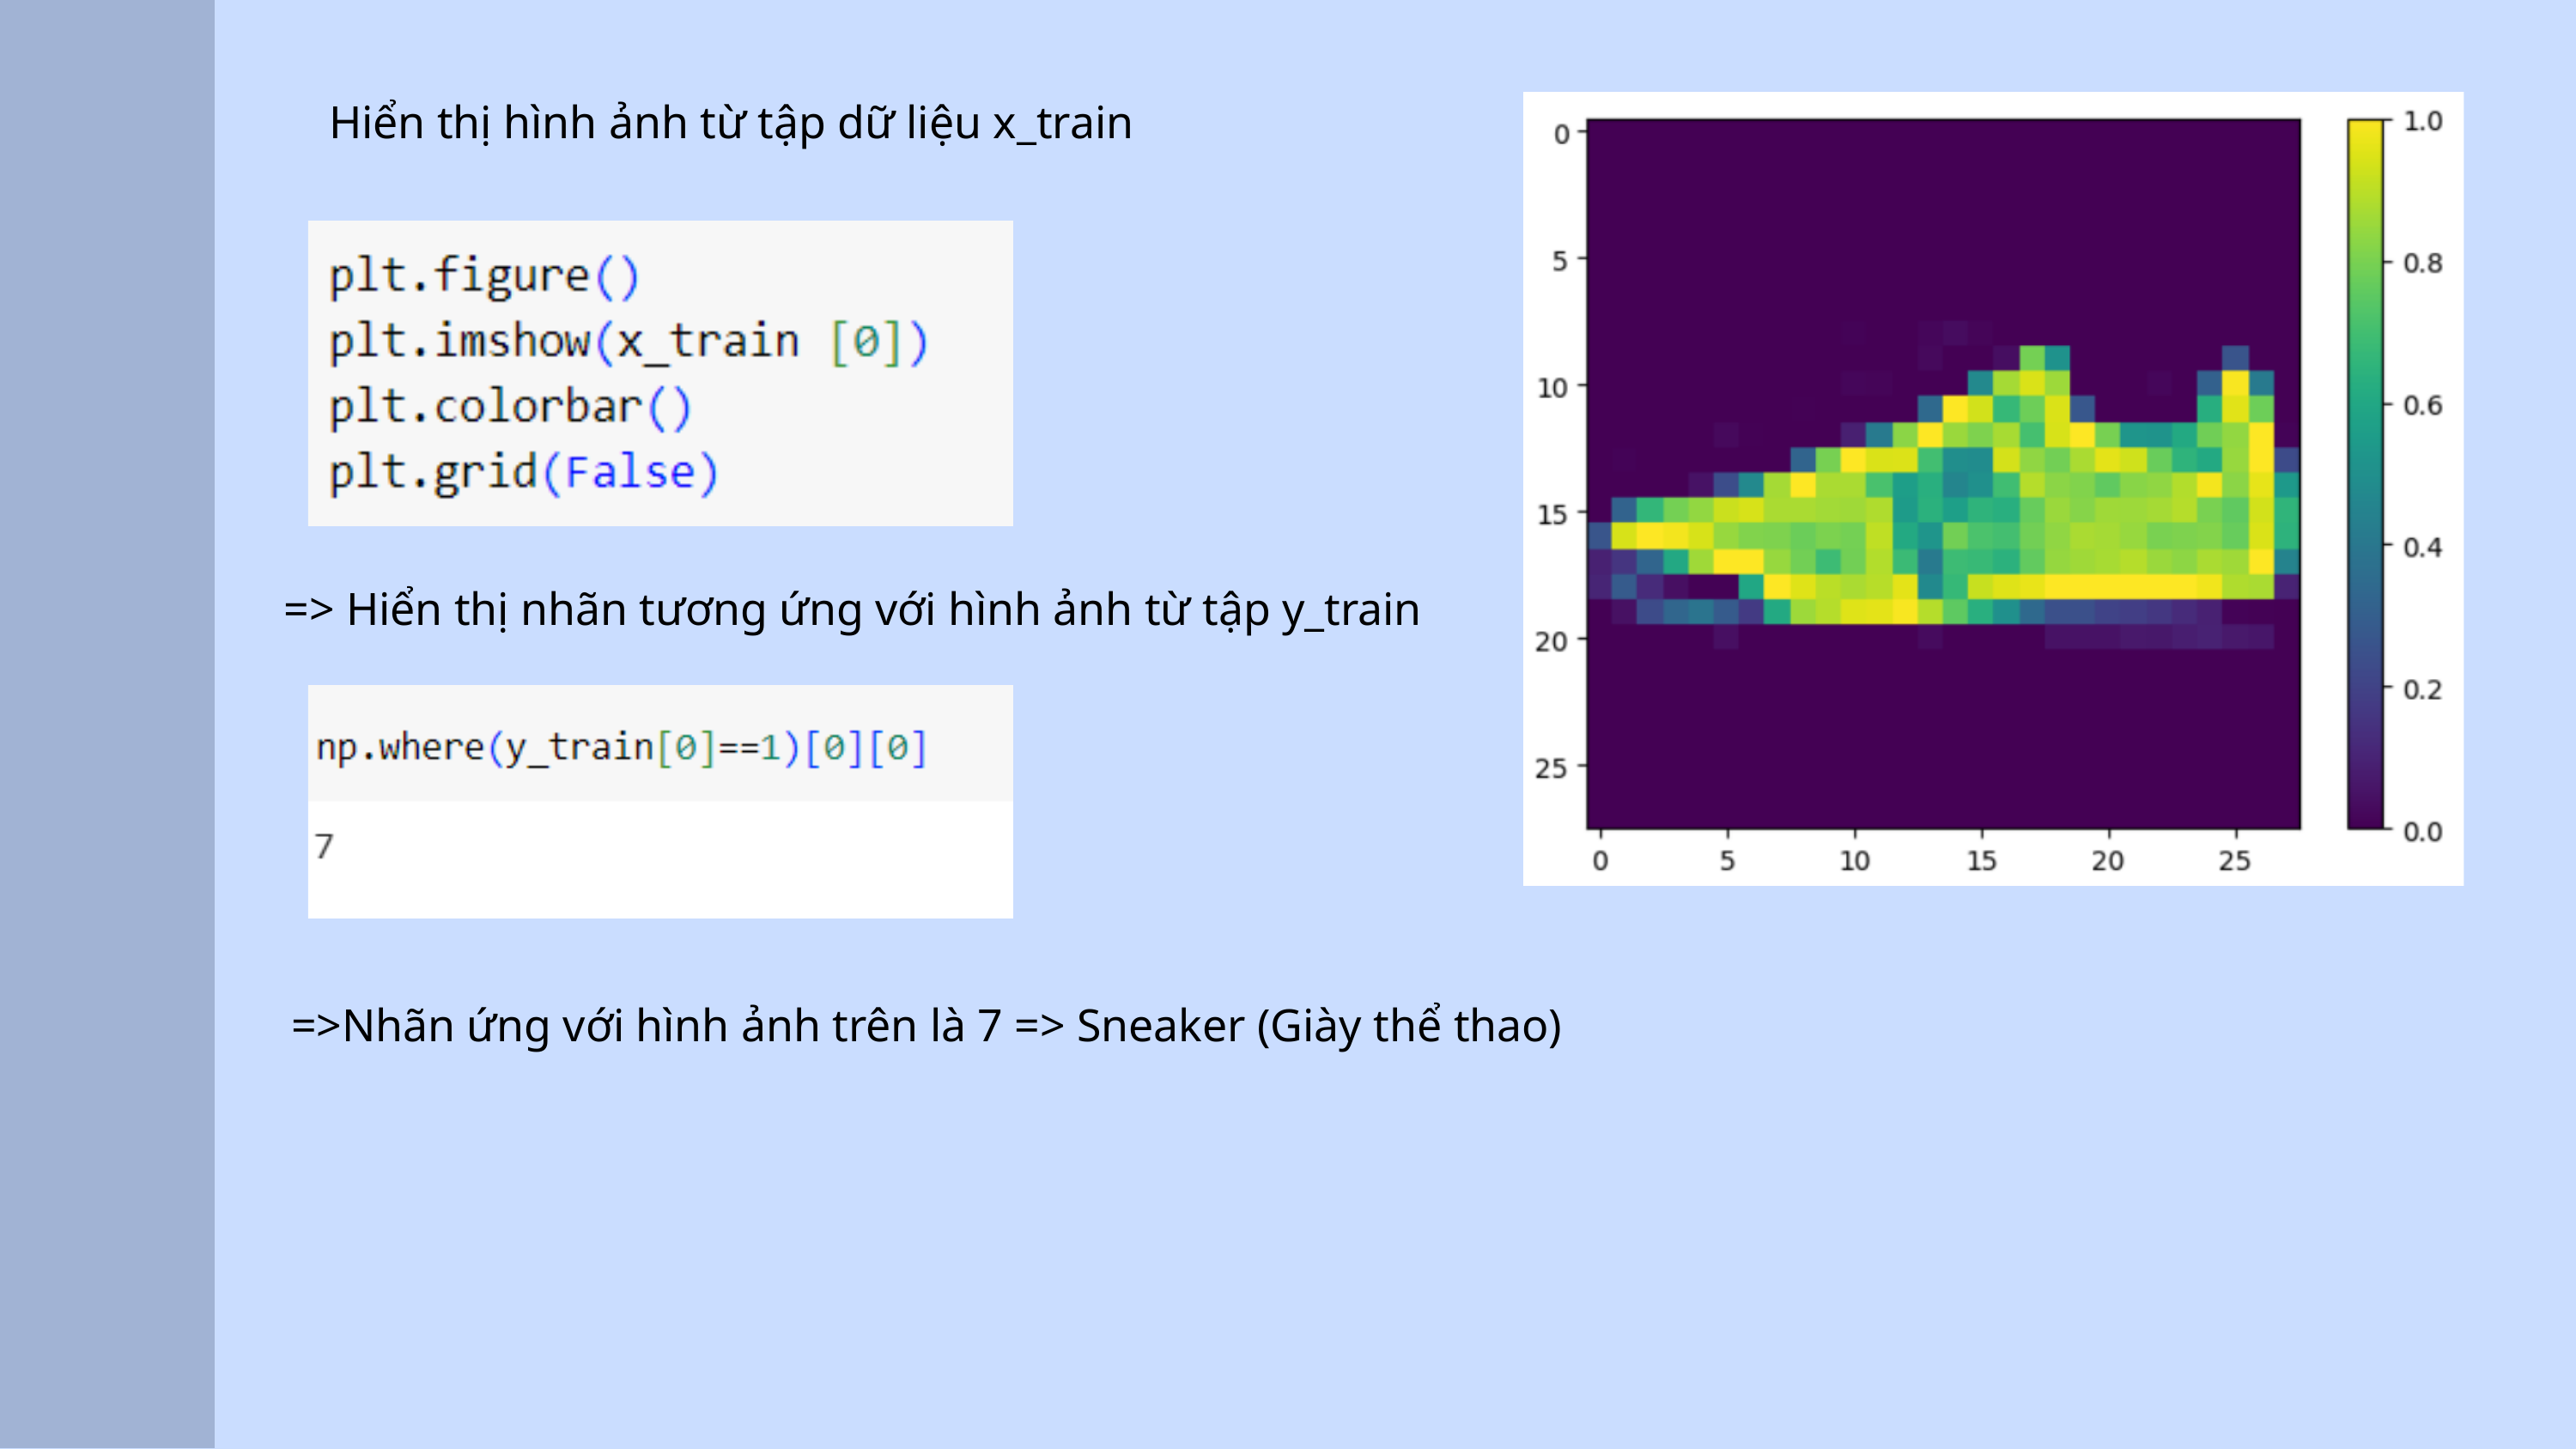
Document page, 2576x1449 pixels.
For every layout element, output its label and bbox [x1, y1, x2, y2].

text_box [217, 0, 2576, 1449]
text_box [0, 0, 216, 1449]
